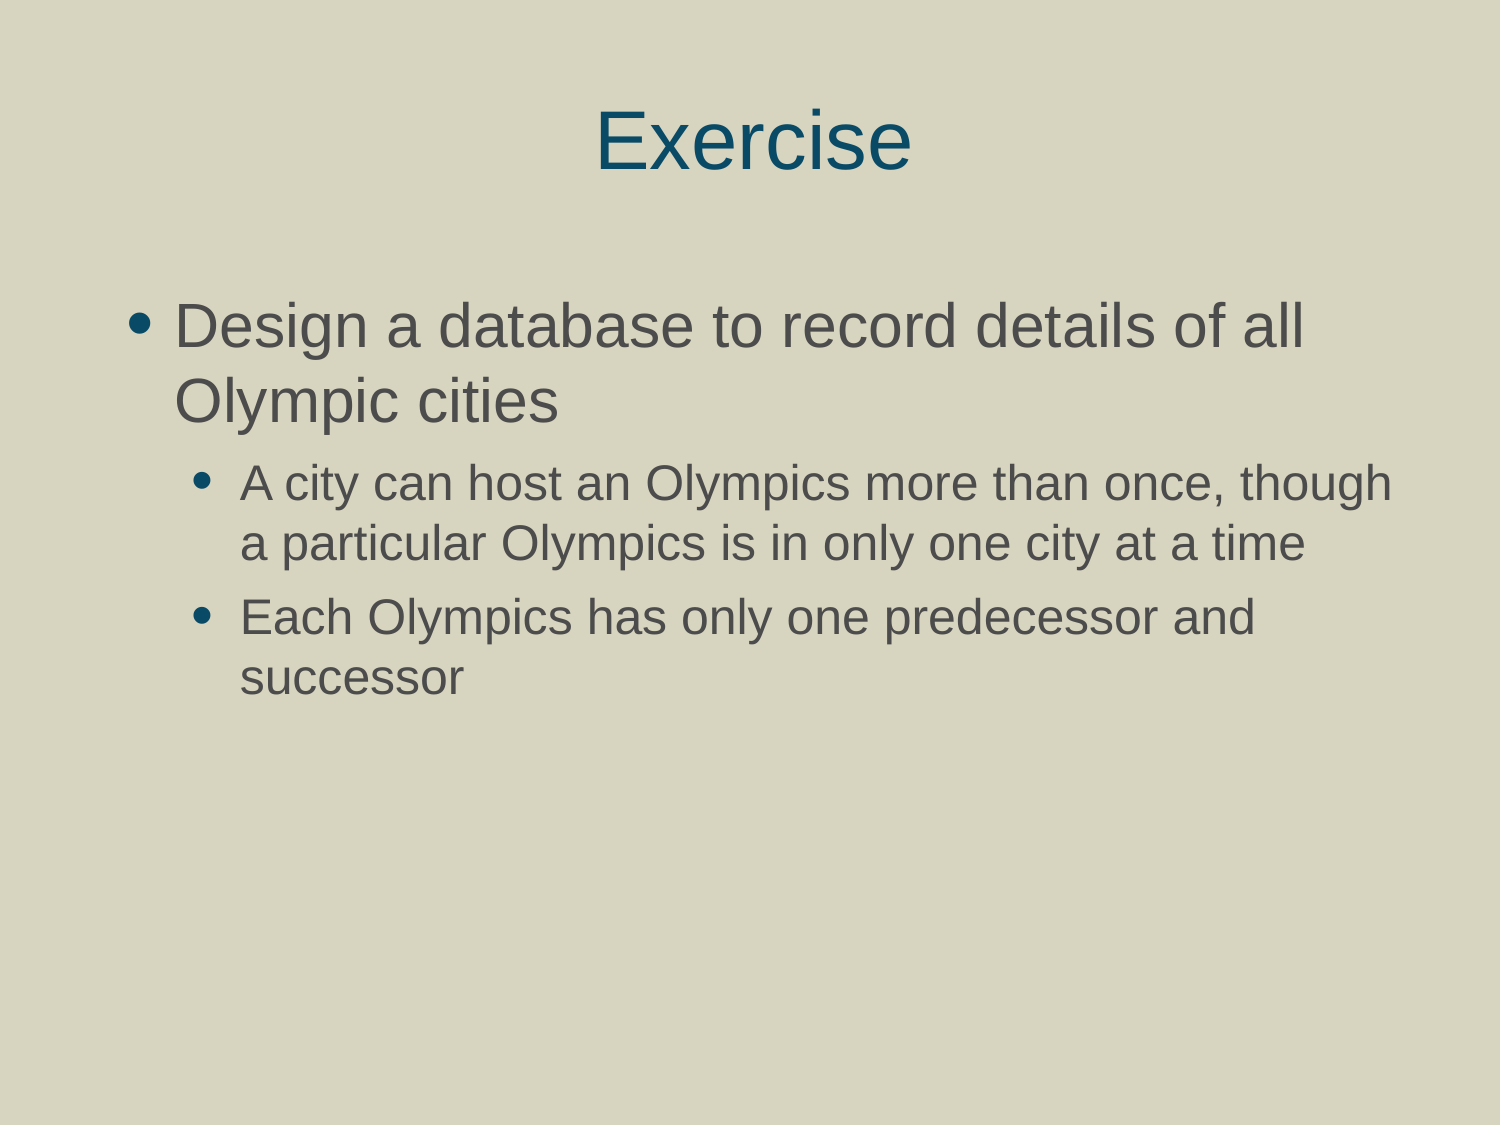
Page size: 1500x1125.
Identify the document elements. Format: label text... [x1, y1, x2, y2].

list Design a database to record details of all Olympic cities A city can host an Olympics more than once, though a particular Olympics is in only one city at a time Each Olympics has only one predecessor and successor [89, 277, 1419, 1021]
title Exercise [89, 45, 1419, 228]
